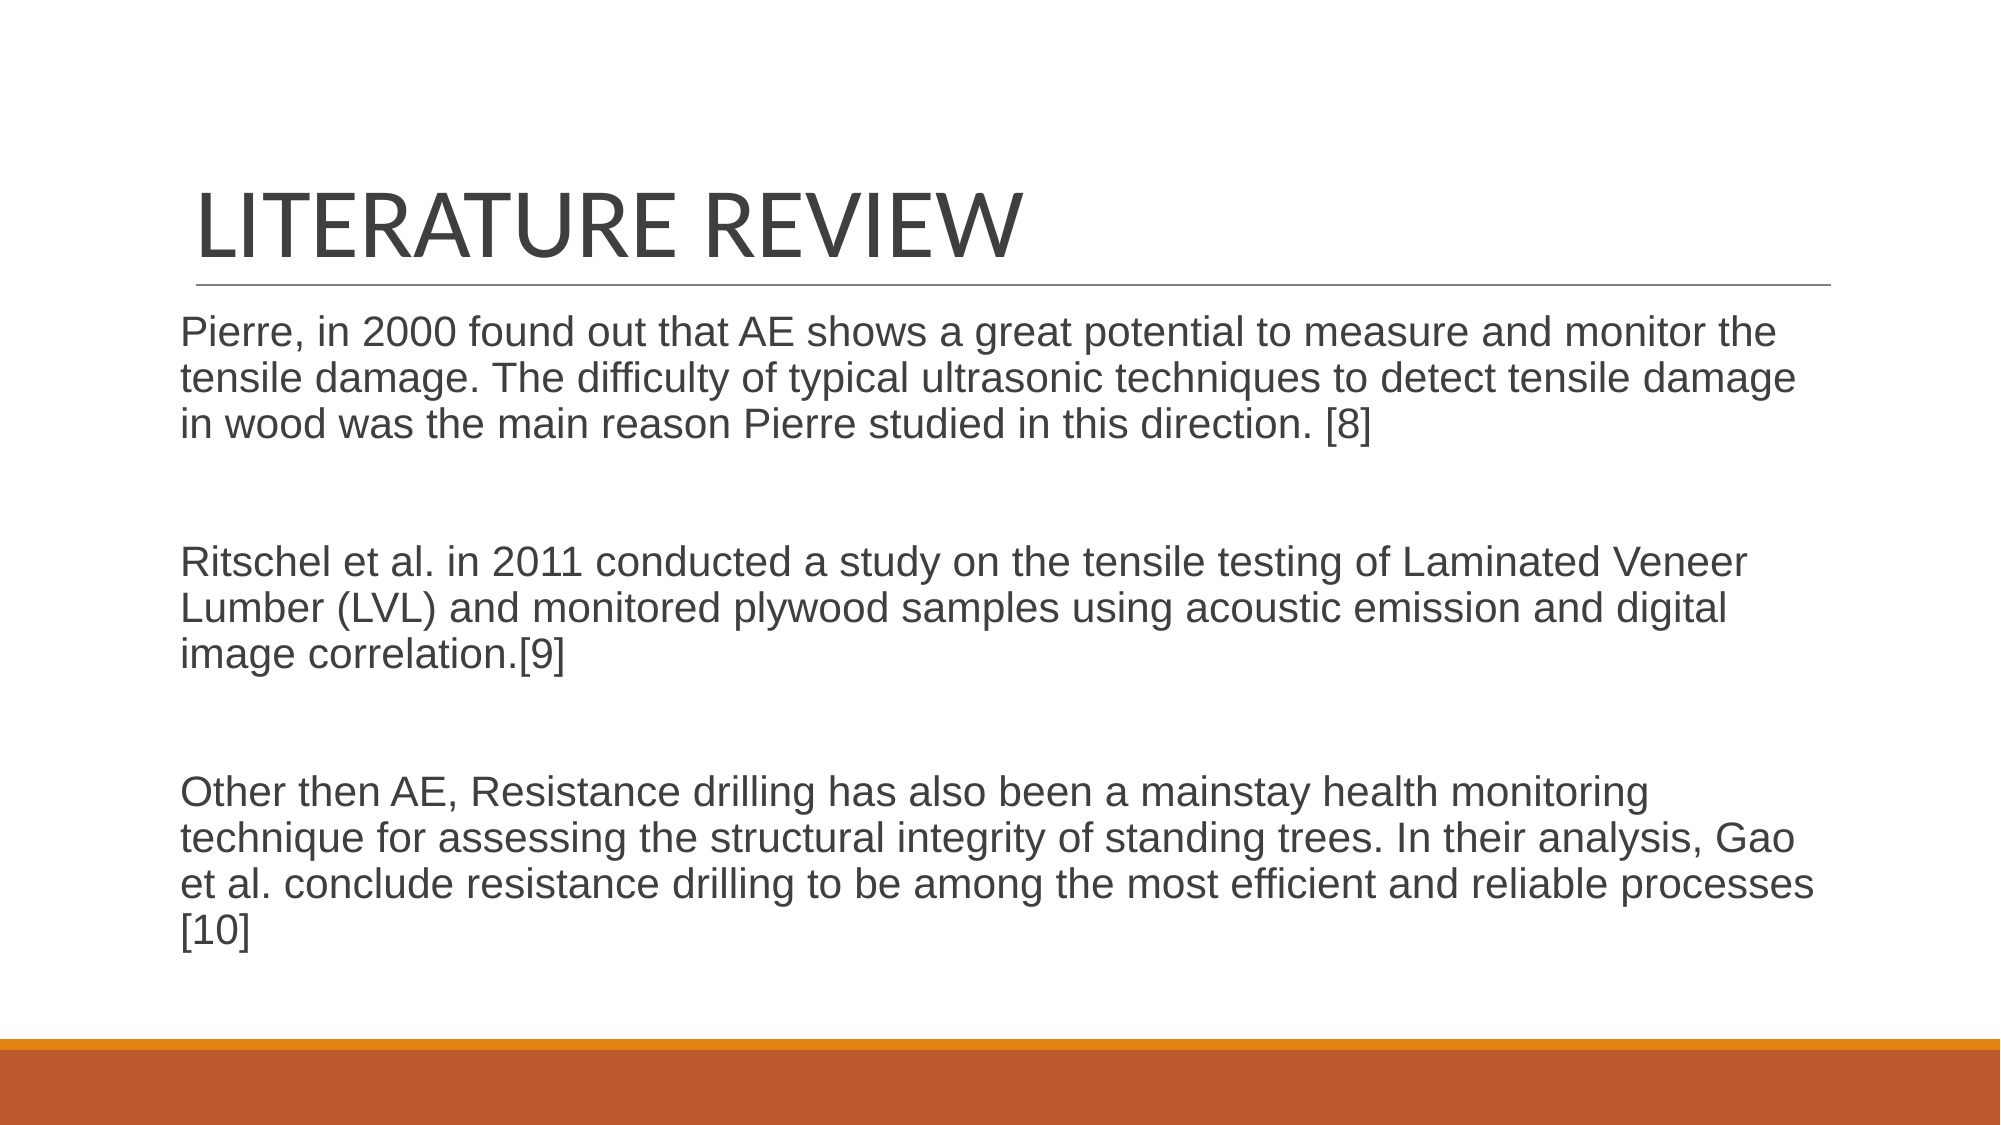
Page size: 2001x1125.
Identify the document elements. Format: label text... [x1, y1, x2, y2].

list Pierre, in 2000 found out that AE shows a great potential to measure and monitor the tensile damage. The difficulty of typical ultrasonic techniques to detect tensile damage in wood was the main reason Pierre studied in this direction. [8] Ritschel et al. in 2011 conducted a study on the tensile testing of Laminated Veneer Lumber (LVL) and monitored plywood samples using acoustic emission and digital image correlation.[9] Other then AE, Resistance drilling has also been a mainstay health monitoring technique for assessing the structural integrity of standing trees. In their analysis, Gao et al. conclude resistance drilling to be among the most efficient and reliable processes [10] [180, 302, 1830, 963]
title LITERATURE REVIEW [180, 47, 1830, 285]
